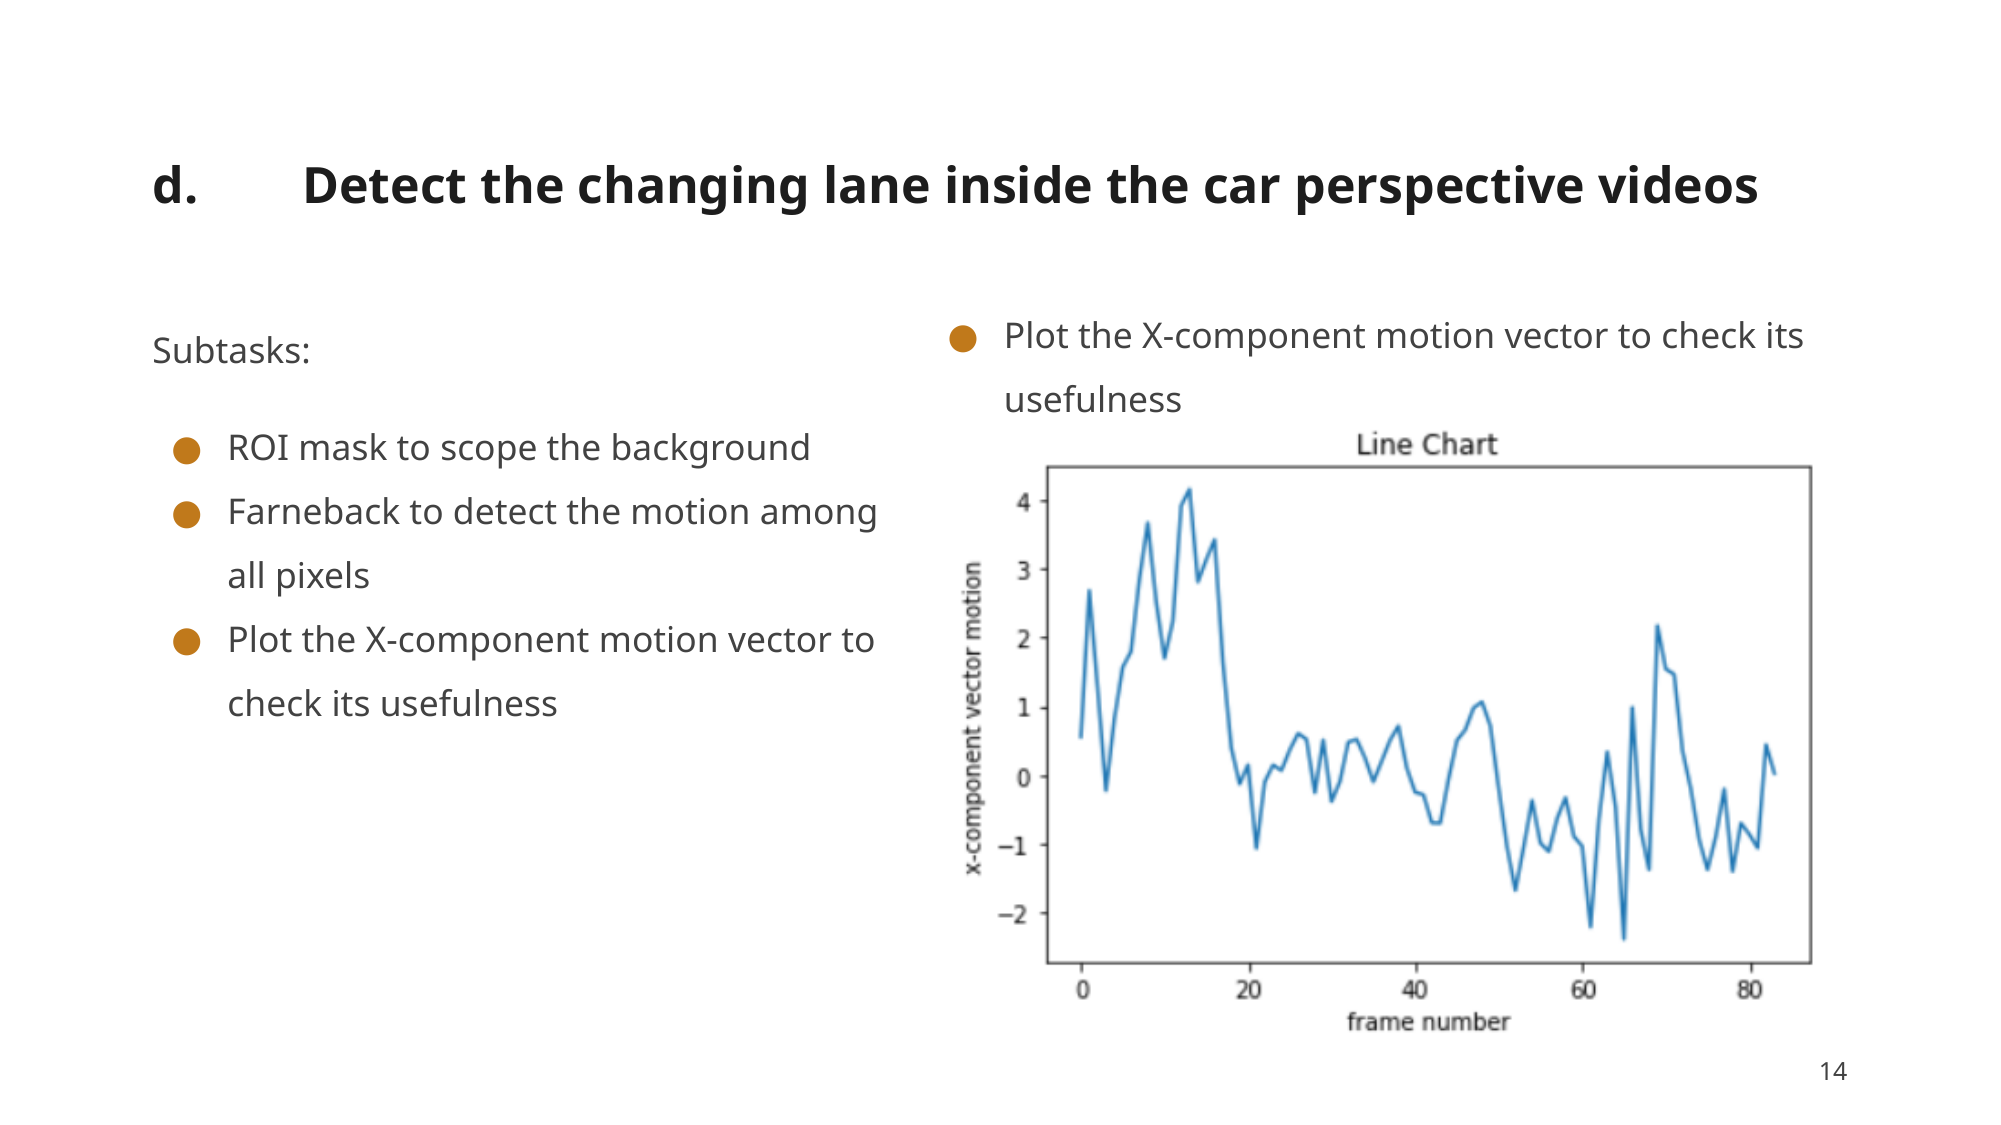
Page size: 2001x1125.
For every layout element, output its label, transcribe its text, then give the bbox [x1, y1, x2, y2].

picture [947, 418, 1832, 1050]
slide_number ‹#› [1412, 1042, 1863, 1103]
title d. Detect the changing lane inside the car perspective videos [137, 59, 1863, 278]
text_box Plot the X-component motion vector to check its usefulness [913, 277, 1950, 435]
list Subtasks: ROI mask to scope the background Farneback to detect the motion among all pixels Plot the X-component motion vector to check its usefulness [137, 299, 914, 1014]
